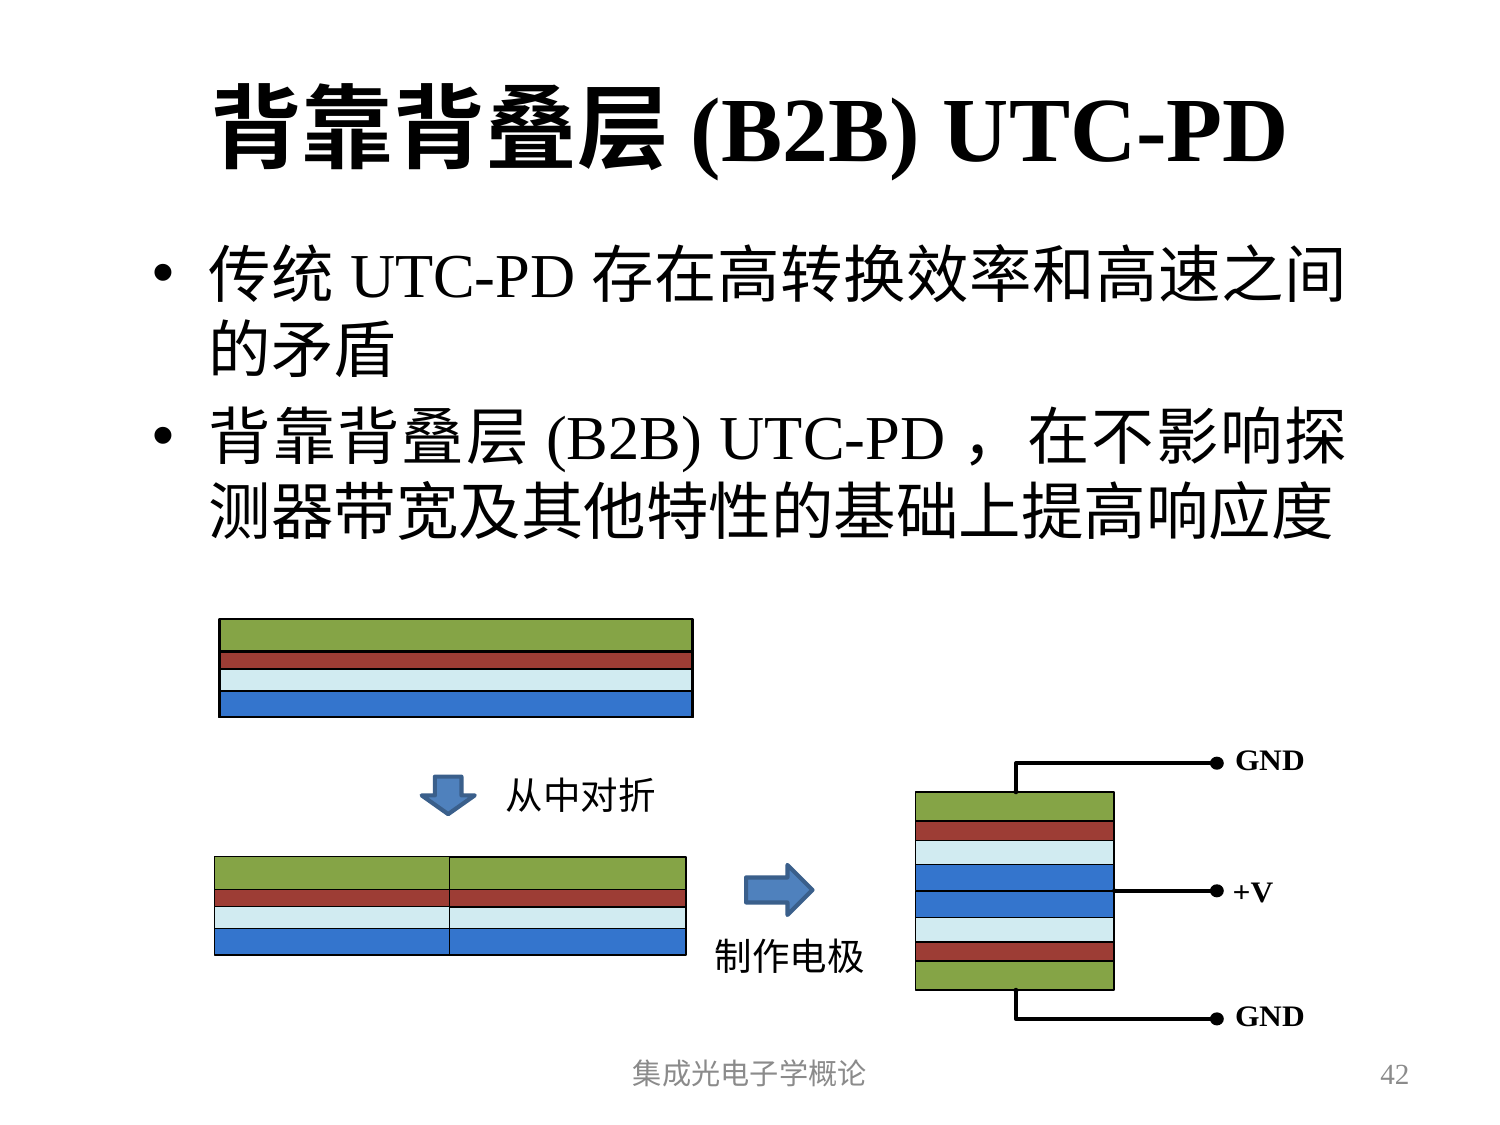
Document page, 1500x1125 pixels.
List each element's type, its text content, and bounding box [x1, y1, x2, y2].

title 背靠背叠层(B2B) UTC-PD [75, 75, 1425, 175]
slide_number 42 [1074, 1042, 1425, 1103]
list 传统UTC-PD存在高转换效率和高速之间的矛盾 背靠背叠层(B2B) UTC-PD，在不影响探测器带宽及其他特性的基础上提高响应度 [137, 227, 1363, 1038]
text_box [212, 614, 1341, 1051]
footer 集成光电子学概论 [439, 1059, 1060, 1103]
